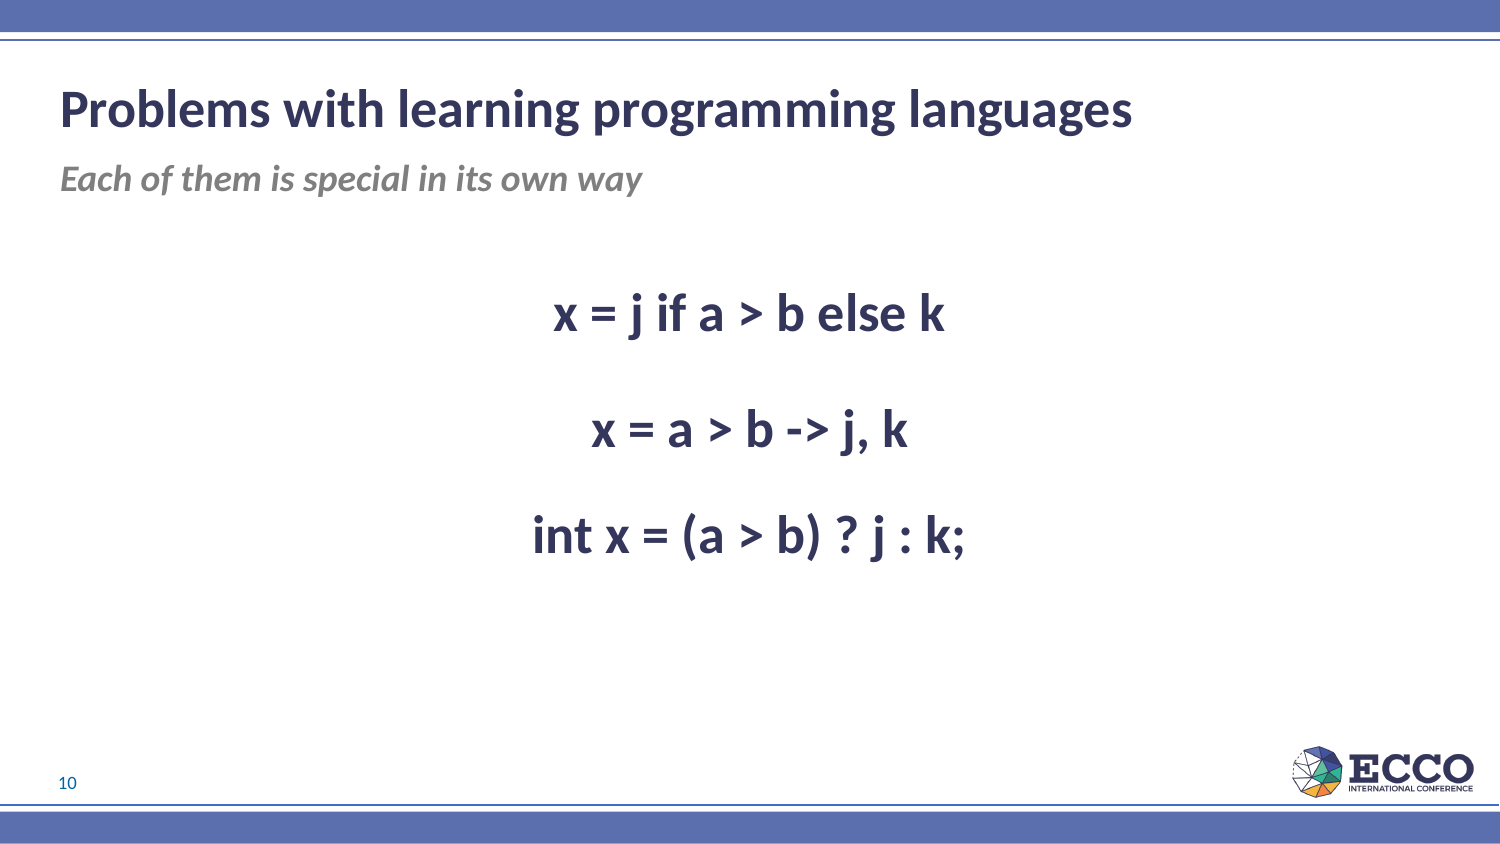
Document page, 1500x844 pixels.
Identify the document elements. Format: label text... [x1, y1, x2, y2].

text_box x = a > b -> j, k [50, 389, 1450, 454]
subtitle Each of them is special in its own way [48, 147, 1449, 200]
text_box int x = (a > b) ? j : k; [50, 495, 1450, 560]
title Problems with learning programming languages [48, 69, 1449, 134]
picture [1289, 745, 1479, 799]
text_box x = j if a > b else k [50, 273, 1450, 348]
